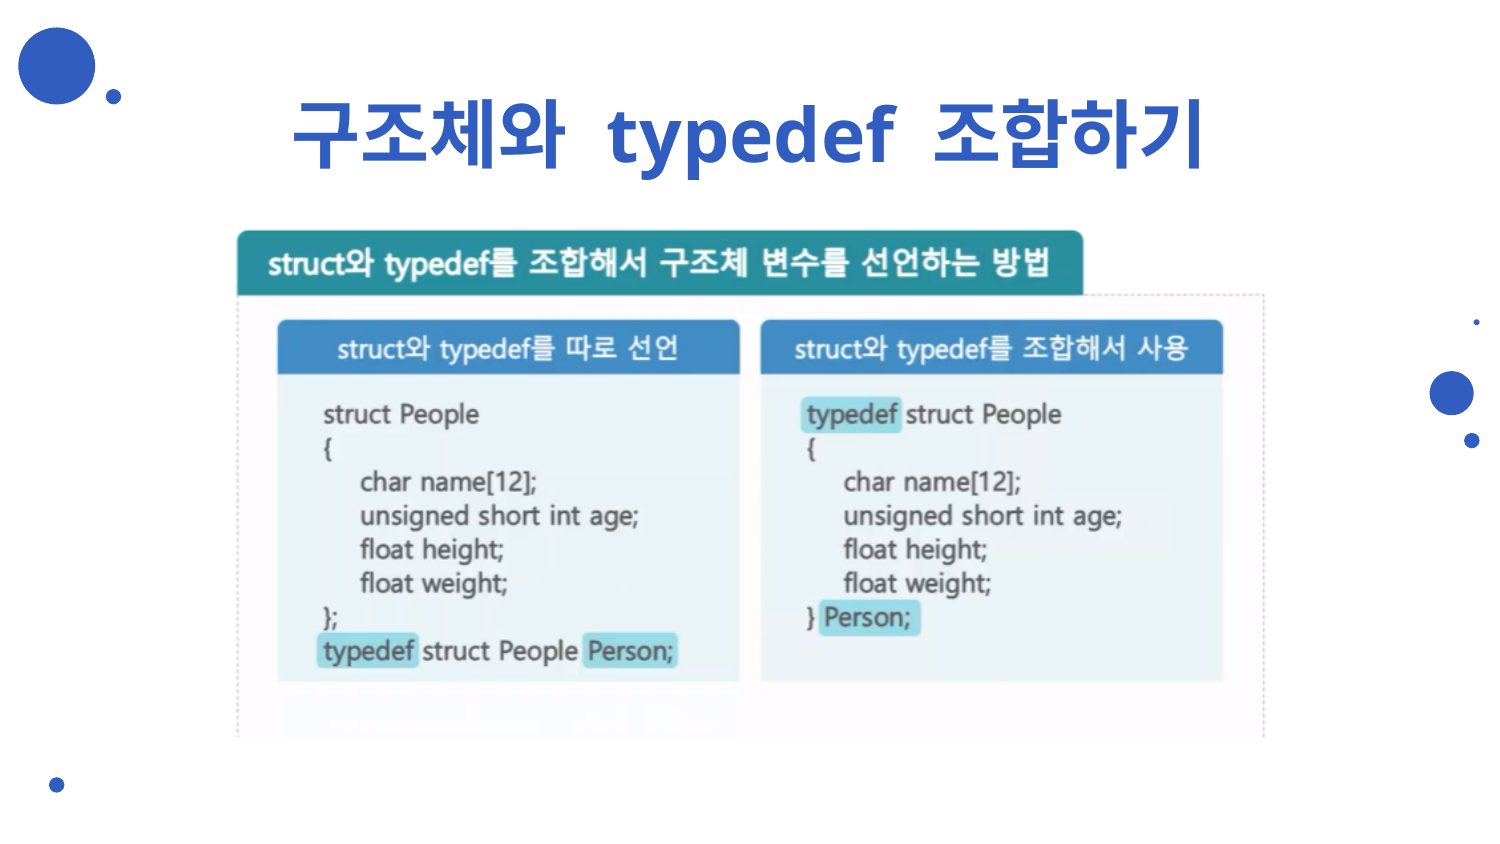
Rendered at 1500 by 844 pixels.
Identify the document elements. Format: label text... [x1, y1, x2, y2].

picture [208, 211, 1292, 738]
title 구조체와 typedef 조합하기 [112, 72, 1388, 167]
